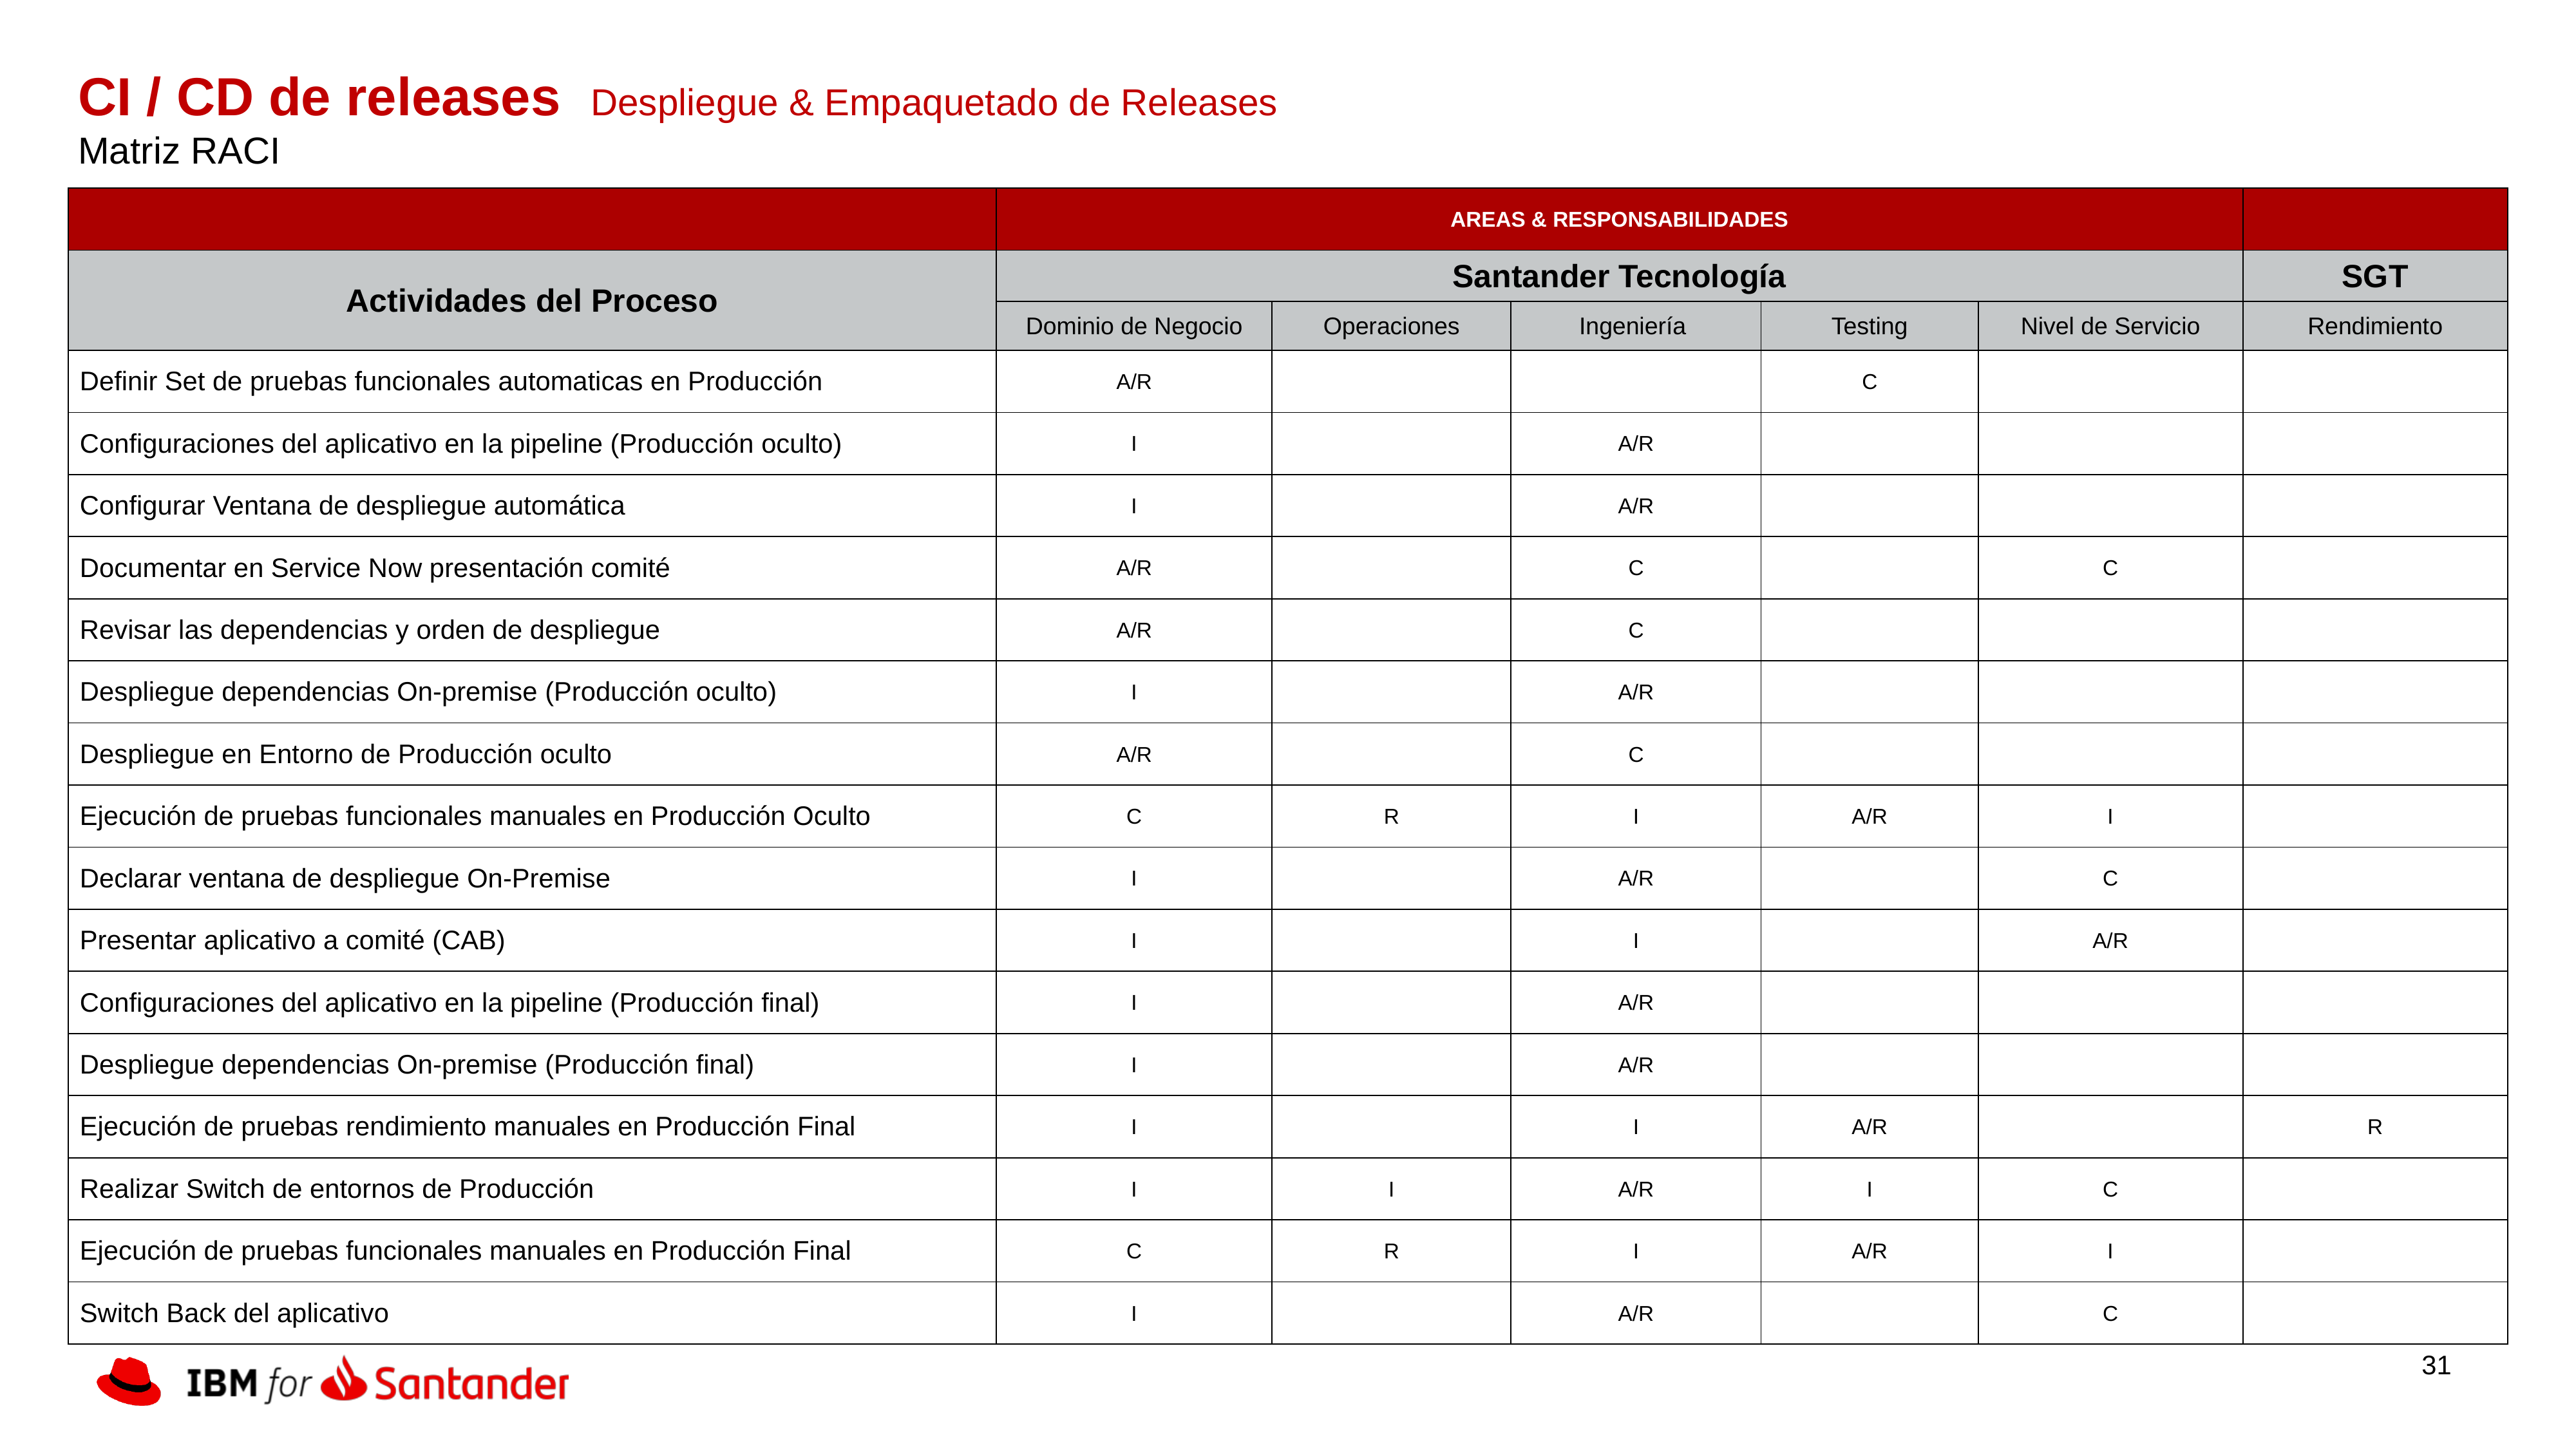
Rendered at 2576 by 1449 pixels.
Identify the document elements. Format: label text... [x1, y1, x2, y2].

table_cell [1761, 661, 1978, 723]
table_cell A/R [1511, 1034, 1761, 1095]
table_cell I [997, 1096, 1271, 1157]
table_cell Despliegue en Entorno de Producción oculto [69, 723, 996, 784]
table_cell Realizar Switch de entornos de Producción [69, 1159, 996, 1219]
table_cell A/R [997, 351, 1271, 412]
table_cell Ingeniería ​ [1511, 302, 1761, 350]
table_cell Dominio de Negocio​ [997, 302, 1271, 350]
table_cell [2244, 475, 2507, 536]
table_cell Rendimiento [2244, 302, 2507, 350]
table_cell Santander Tecnología [997, 251, 2242, 301]
table_cell [2244, 786, 2507, 847]
table_cell [1273, 1034, 1510, 1095]
text_box CI / CD de releases Despliegue & Empaquetado de Releases Matriz RACI [68, 57, 2458, 187]
table_cell A/R [1511, 1159, 1761, 1219]
table_header AREAS & RESPONSABILIDADES [997, 189, 2242, 250]
table_cell C [1979, 1159, 2242, 1219]
table_cell A/R [1511, 972, 1761, 1033]
table_cell [1761, 723, 1978, 784]
table_cell A/R [1761, 1220, 1978, 1282]
table_cell [1273, 537, 1510, 598]
table_cell C [1979, 848, 2242, 909]
table_cell A/R [1979, 910, 2242, 971]
table_cell [1761, 910, 1978, 971]
table_cell [1761, 600, 1978, 660]
table_cell A/R [997, 600, 1271, 660]
table_cell [1273, 351, 1510, 412]
table_cell A/R [1761, 1096, 1978, 1157]
table_cell [1979, 351, 2242, 412]
table_cell Configuraciones del aplicativo en la pipeline (Producción final) [69, 972, 996, 1033]
table_cell [1761, 1282, 1978, 1343]
table_cell I [997, 475, 1271, 536]
table_cell [2244, 1282, 2507, 1343]
table_cell Testing​ [1761, 302, 1978, 350]
table_cell [1979, 1034, 2242, 1095]
table_cell A/R [1511, 661, 1761, 723]
table_cell [1273, 972, 1510, 1033]
table_header [2244, 189, 2507, 250]
table_cell [1273, 723, 1510, 784]
table_cell [1761, 537, 1978, 598]
table_cell I [1511, 910, 1761, 971]
table_cell [1273, 1282, 1510, 1343]
table_cell [2244, 1034, 2507, 1095]
table_cell [1979, 972, 2242, 1033]
table_cell A/R [1511, 848, 1761, 909]
table_cell [1761, 972, 1978, 1033]
table_cell C [1761, 351, 1978, 412]
table_cell I [1979, 786, 2242, 847]
table_cell Presentar aplicativo a comité (CAB) [69, 910, 996, 971]
table_cell [1979, 600, 2242, 660]
table_cell C [1511, 537, 1761, 598]
table_cell [2244, 848, 2507, 909]
table_cell [1761, 475, 1978, 536]
table_cell R [1273, 1220, 1510, 1282]
table_cell Ejecución de pruebas rendimiento manuales en Producción Final [69, 1096, 996, 1157]
table_cell A/R [1761, 786, 1978, 847]
table_cell [1273, 910, 1510, 971]
table_cell SGT [2244, 251, 2507, 301]
picture [97, 1357, 161, 1406]
table_cell C [1511, 600, 1761, 660]
table_cell Despliegue dependencias On-premise (Producción final) [69, 1034, 996, 1095]
table_cell [1979, 661, 2242, 723]
table_cell [1511, 351, 1761, 412]
table_cell [1979, 1096, 2242, 1157]
table_cell A/R [1511, 475, 1761, 536]
table_cell C [997, 786, 1271, 847]
table_cell [2244, 351, 2507, 412]
table_cell A/R [997, 537, 1271, 598]
table_header [69, 189, 996, 250]
table_cell I [1511, 1096, 1761, 1157]
table_cell [1273, 475, 1510, 536]
table_cell I [1761, 1159, 1978, 1219]
table_cell R [1273, 786, 1510, 847]
table_cell [1979, 475, 2242, 536]
table_cell [2244, 1159, 2507, 1219]
table_cell [2244, 1220, 2507, 1282]
table_cell Switch Back del aplicativo [69, 1282, 996, 1343]
table_cell [2244, 537, 2507, 598]
table_cell Documentar en Service Now presentación comité [69, 537, 996, 598]
table_cell [2244, 723, 2507, 784]
table_cell Despliegue dependencias On-premise (Producción oculto) [69, 661, 996, 723]
table_cell [2244, 910, 2507, 971]
table_cell [2244, 413, 2507, 474]
table_cell I [1979, 1220, 2242, 1282]
table_cell Definir Set de pruebas funcionales automaticas en Producción [69, 351, 996, 412]
table_cell C [1979, 537, 2242, 598]
table_cell [1273, 661, 1510, 723]
table_cell [1761, 413, 1978, 474]
table_cell [1979, 723, 2242, 784]
table_cell I [997, 1034, 1271, 1095]
table_cell C [1511, 723, 1761, 784]
table_cell Actividades del Proceso​ [69, 251, 996, 350]
table_cell Ejecución de pruebas funcionales manuales en Producción Final [69, 1220, 996, 1282]
table_cell I [997, 413, 1271, 474]
table_cell Nivel de Servicio [1979, 302, 2242, 350]
table_cell [2244, 972, 2507, 1033]
table_cell I [997, 661, 1271, 723]
table_cell I [1273, 1159, 1510, 1219]
table_cell [1273, 1096, 1510, 1157]
table_cell I [997, 972, 1271, 1033]
table_cell Configurar Ventana de despliegue automática [69, 475, 996, 536]
table_cell Revisar las dependencias y orden de despliegue [69, 600, 996, 660]
table_cell I [997, 910, 1271, 971]
table_cell I [1511, 786, 1761, 847]
table_cell R [2244, 1096, 2507, 1157]
table_cell C [997, 1220, 1271, 1282]
table_cell I [997, 848, 1271, 909]
table_cell [1273, 600, 1510, 660]
table_cell A/R [1511, 1282, 1761, 1343]
table_cell [1761, 1034, 1978, 1095]
table_cell I [997, 1282, 1271, 1343]
table_cell I [1511, 1220, 1761, 1282]
table_cell Ejecución de pruebas funcionales manuales en Producción Oculto [69, 786, 996, 847]
table_cell Configuraciones del aplicativo en la pipeline (Producción oculto) [69, 413, 996, 474]
table_cell C [1979, 1282, 2242, 1343]
table_cell A/R [1511, 413, 1761, 474]
table_cell [1979, 413, 2242, 474]
table_cell Declarar ventana de despliegue On-Premise [69, 848, 996, 909]
table_cell [2244, 600, 2507, 660]
table_cell I [997, 1159, 1271, 1219]
table_cell [1273, 848, 1510, 909]
table_cell [1761, 848, 1978, 909]
table_cell A/R [997, 723, 1271, 784]
table_cell [1273, 413, 1510, 474]
table_cell Operaciones [1273, 302, 1510, 350]
table_cell [2244, 661, 2507, 723]
